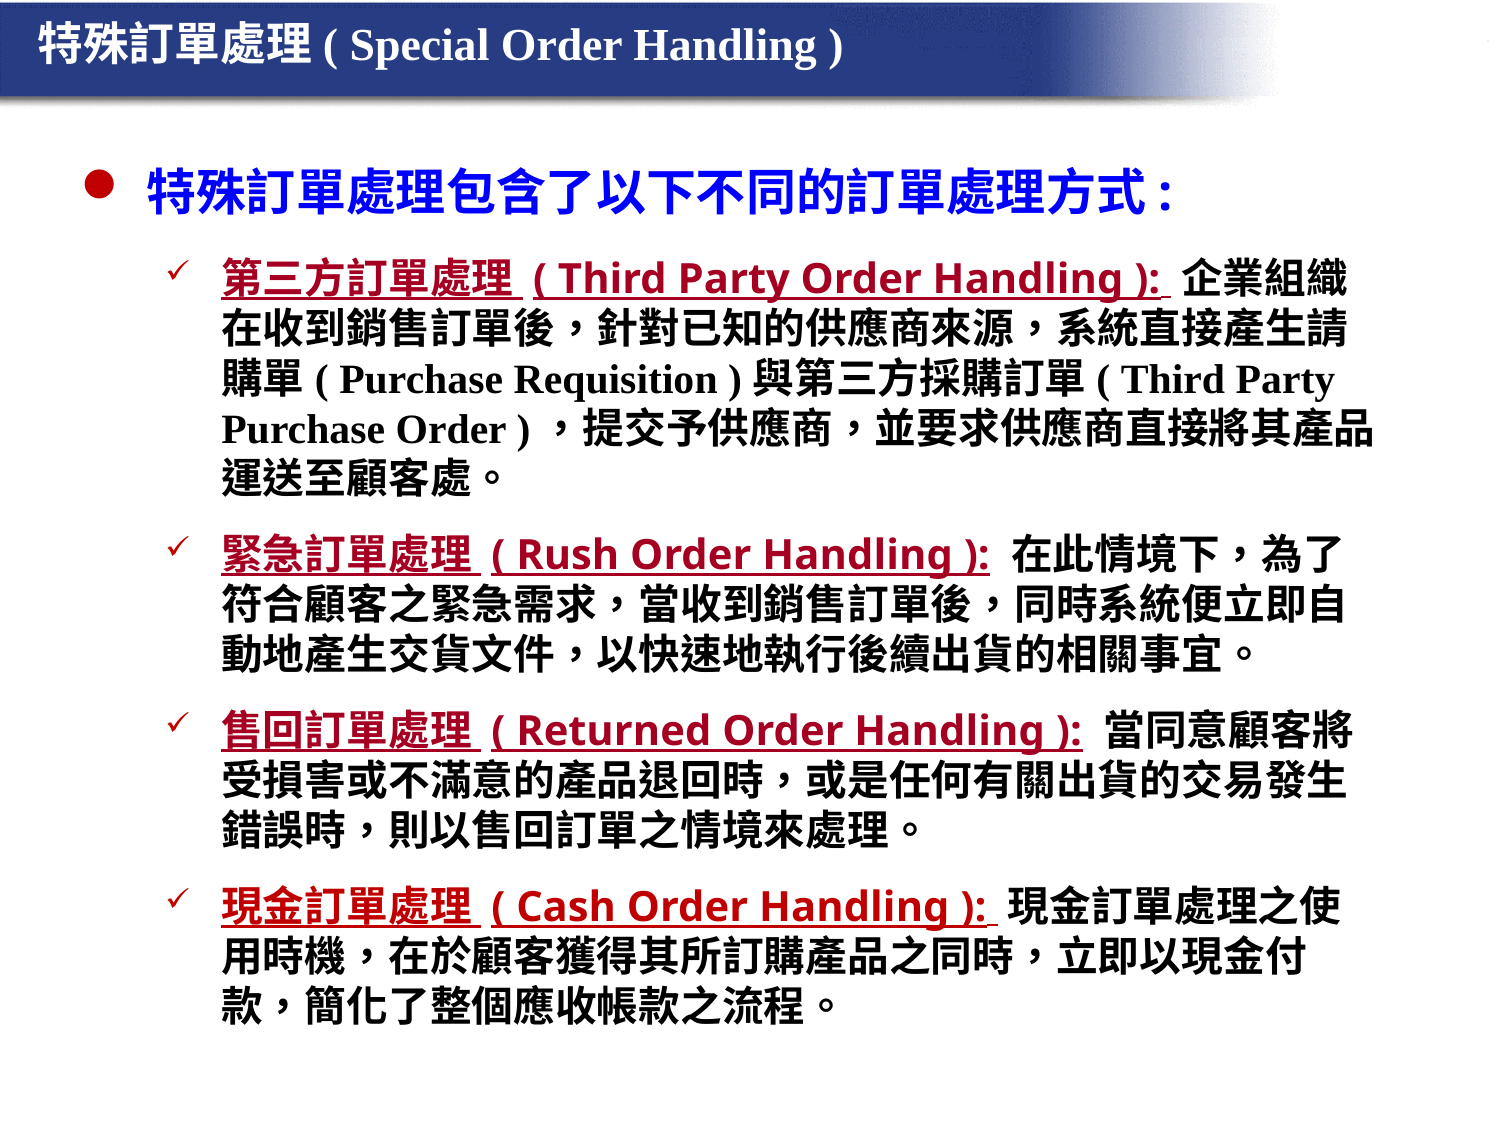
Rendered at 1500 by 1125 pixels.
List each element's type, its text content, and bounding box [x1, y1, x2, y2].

picture [0, 0, 1500, 114]
list 特殊訂單處理包含了以下不同的訂單處理方式: 第三方訂單處理 ( Third Party Order Handling ): 企業組織在收到銷售訂單後，針對已知的供應商來源，系統直接產生請購單( Purchase Requisition )與第三方採購訂單( Third Party Purchase Order )，提交予供應商，並要求供應商直接將其產品運送至顧客處。 緊急訂單處理 ( Rush Order Handling ): 在此情境下，為了符合顧客之緊急需求，當收到銷售訂單後，同時系統便立即自動地產生交貨文件，以快速地執行後續出貨的相關事宜。 售回訂單處理 ( Returned Order Handling ): 當同意顧客將受損害或不滿意的產品退回時，或是任何有關出貨的交易發生錯誤時，則以售回訂單之情境來處理。 現金訂單處理 ( Cash Order Handling ): 現金訂單處理之使用時機，在於顧客獲得其所訂購產品之同時，立即以現金付款，簡化了整個應收帳款之流程。 [80, 160, 1381, 1090]
title 特殊訂單處理( Special Order Handling ) [37, 0, 1163, 93]
